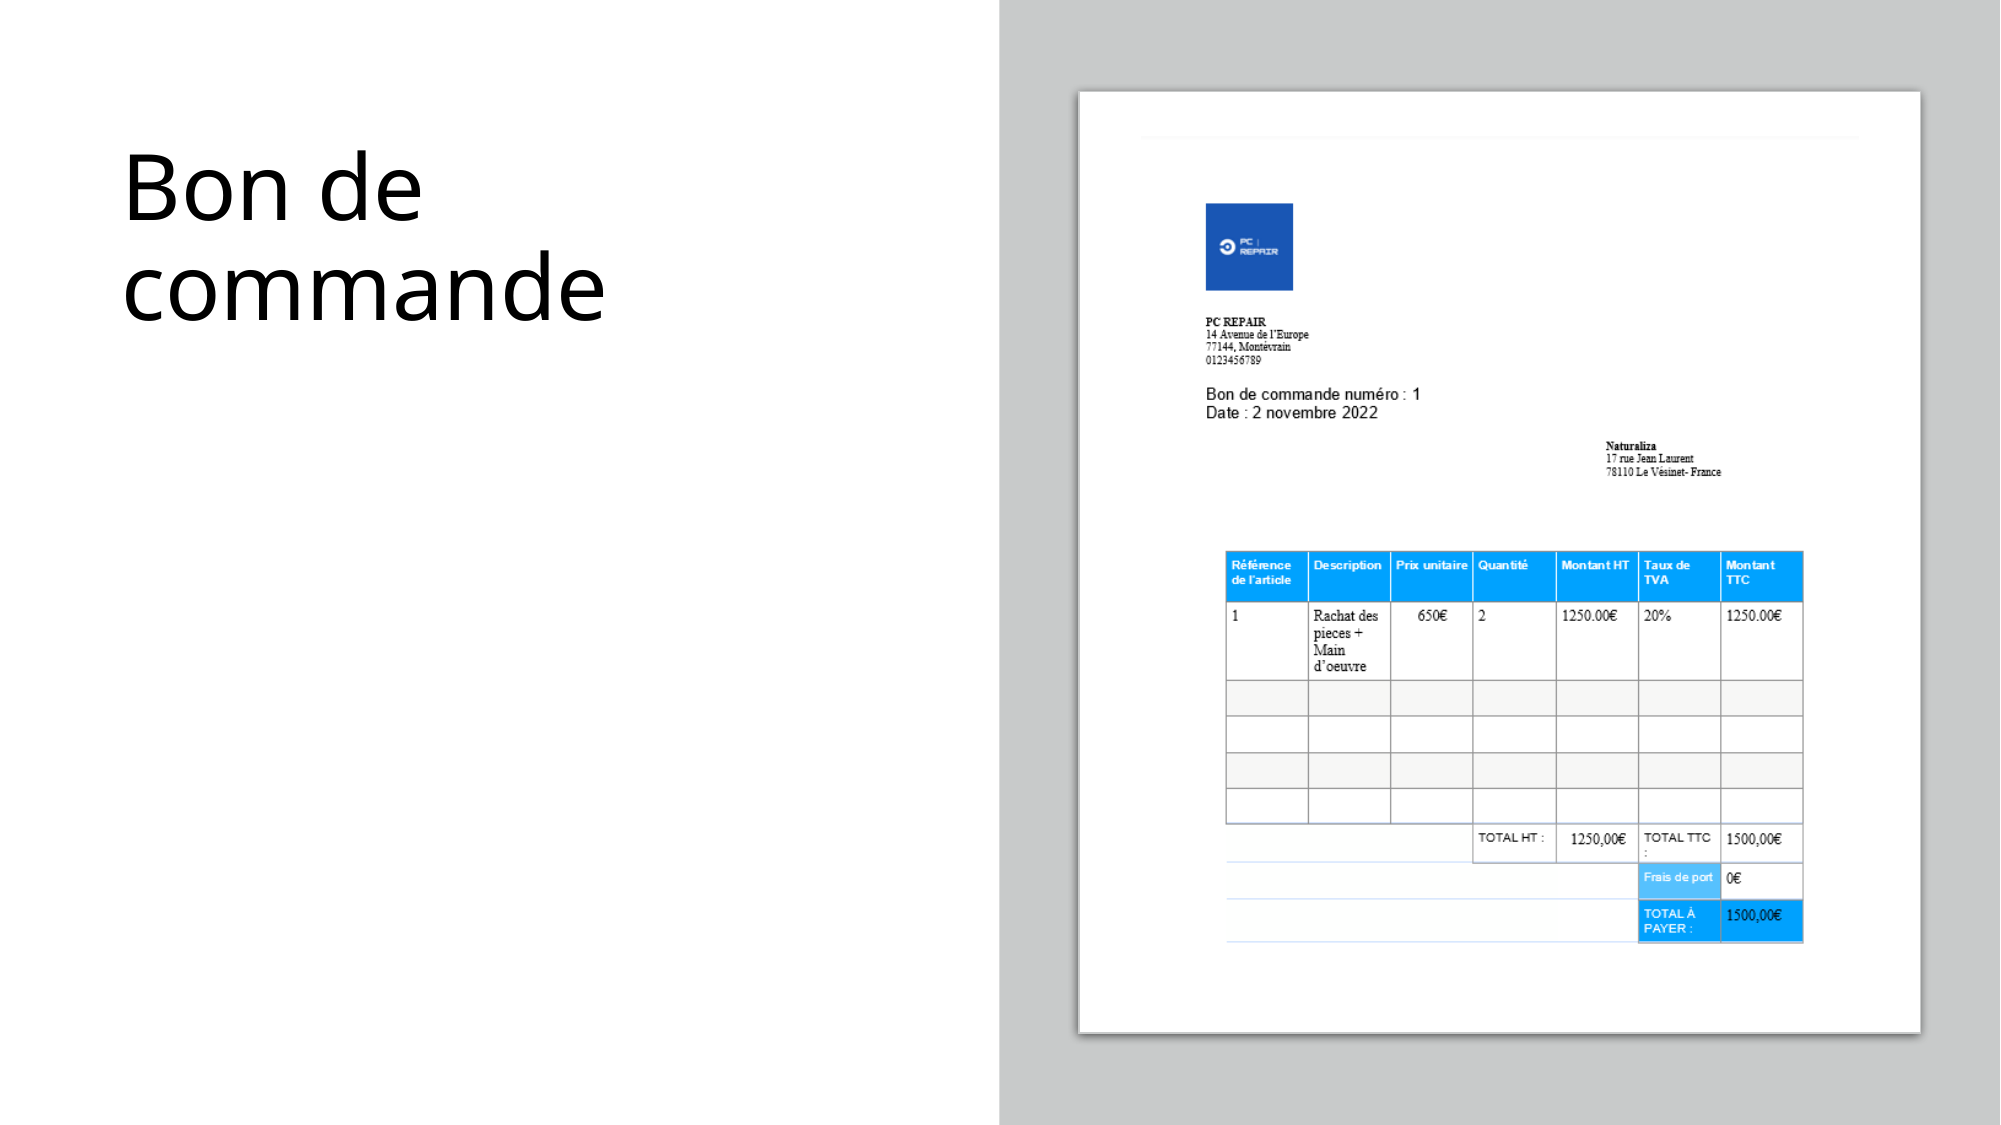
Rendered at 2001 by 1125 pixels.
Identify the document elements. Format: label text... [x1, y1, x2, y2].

picture [1141, 136, 1859, 988]
title Bon de commande [106, 103, 947, 379]
text_box [998, 0, 2000, 1125]
text_box [1078, 90, 1922, 1034]
